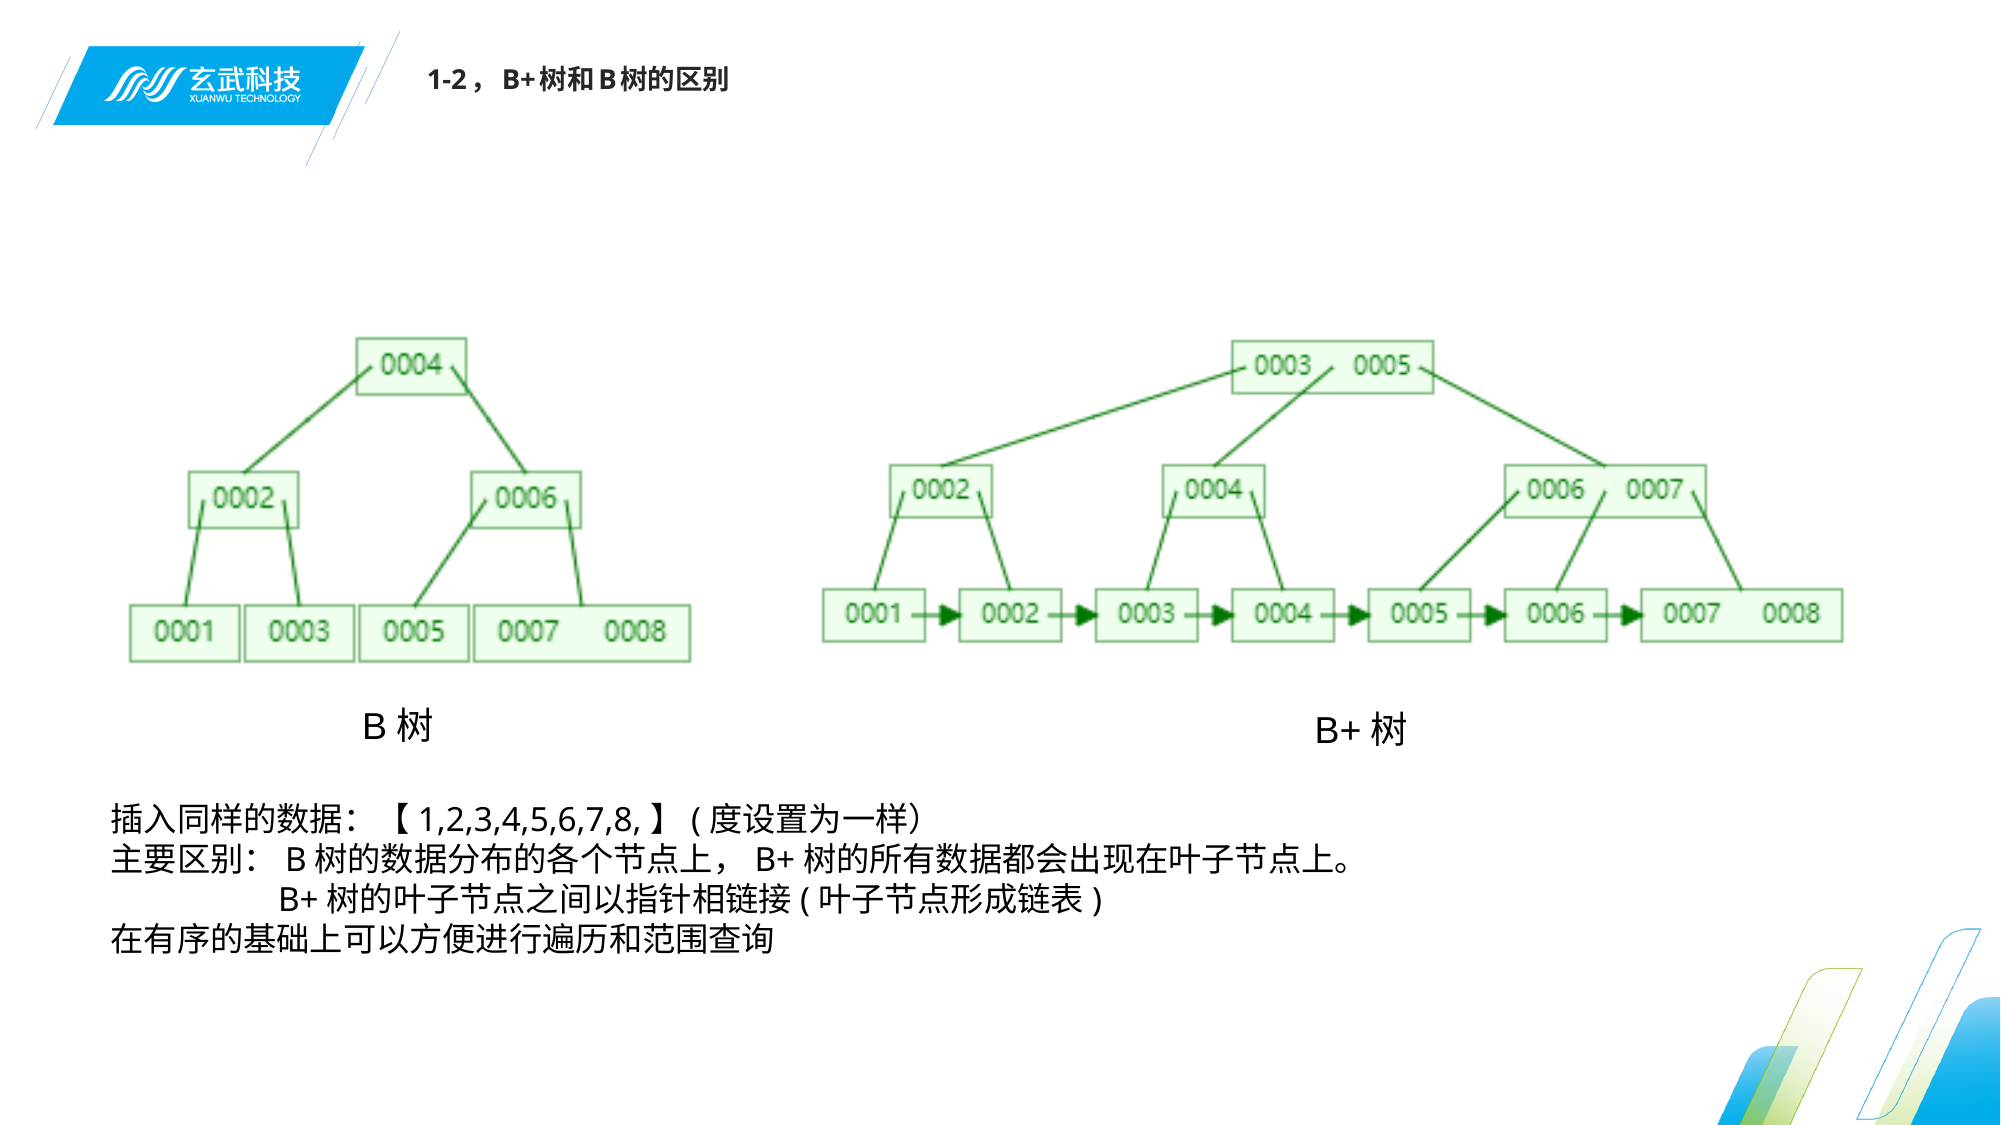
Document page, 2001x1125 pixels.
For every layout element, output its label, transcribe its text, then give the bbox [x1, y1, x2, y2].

picture [33, 290, 1988, 725]
picture [1673, 886, 2001, 1125]
picture [28, 25, 413, 171]
text_box 插入同样的数据：【1,2,3,4,5,6,7,8,】(度设置为一样） 主要区别：B树的数据分布的各个节点上，B+树的所有数据都会出现在叶子节点上。 B+树的叶子节点之间以指针相链接(叶子节点形成链表) 在有序的基础上可以方便进行遍历和范围查询 [95, 760, 1512, 965]
text_box B+树 [1299, 698, 1429, 759]
title 1-2，B+树和B树的区别 [412, 58, 1072, 136]
text_box B树 [347, 725, 477, 755]
